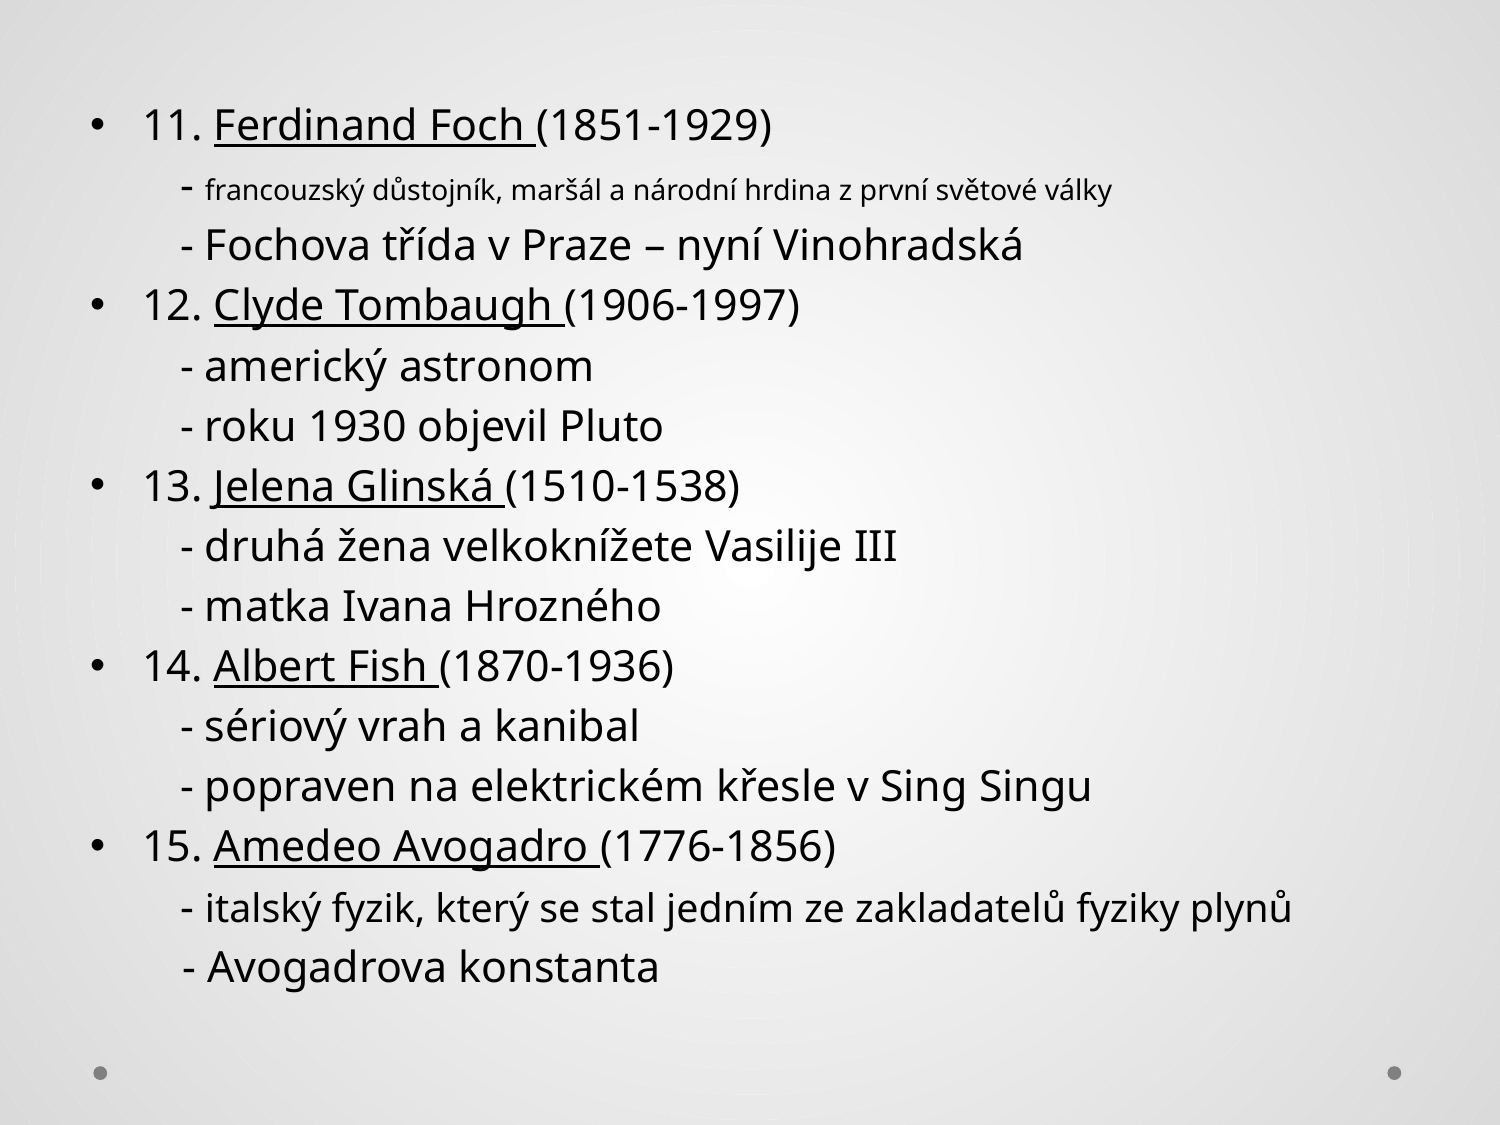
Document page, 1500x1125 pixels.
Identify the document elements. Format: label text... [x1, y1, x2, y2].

list 11. Ferdinand Foch (1851-1929) - francouzský důstojník, maršál a národní hrdina z první světové války - Fochova třída v Praze – nyní Vinohradská 12. Clyde Tombaugh (1906-1997) - americký astronom - roku 1930 objevil Pluto 13. Jelena Glinská (1510-1538) - druhá žena velkoknížete Vasilije III - matka Ivana Hrozného 14. Albert Fish (1870-1936) - sériový vrah a kanibal - popraven na elektrickém křesle v Sing Singu 15. Amedeo Avogadro (1776-1856) - italský fyzik, který se stal jedním ze zakladatelů fyziky plynů - Avogadrova konstanta [75, 90, 1425, 1005]
